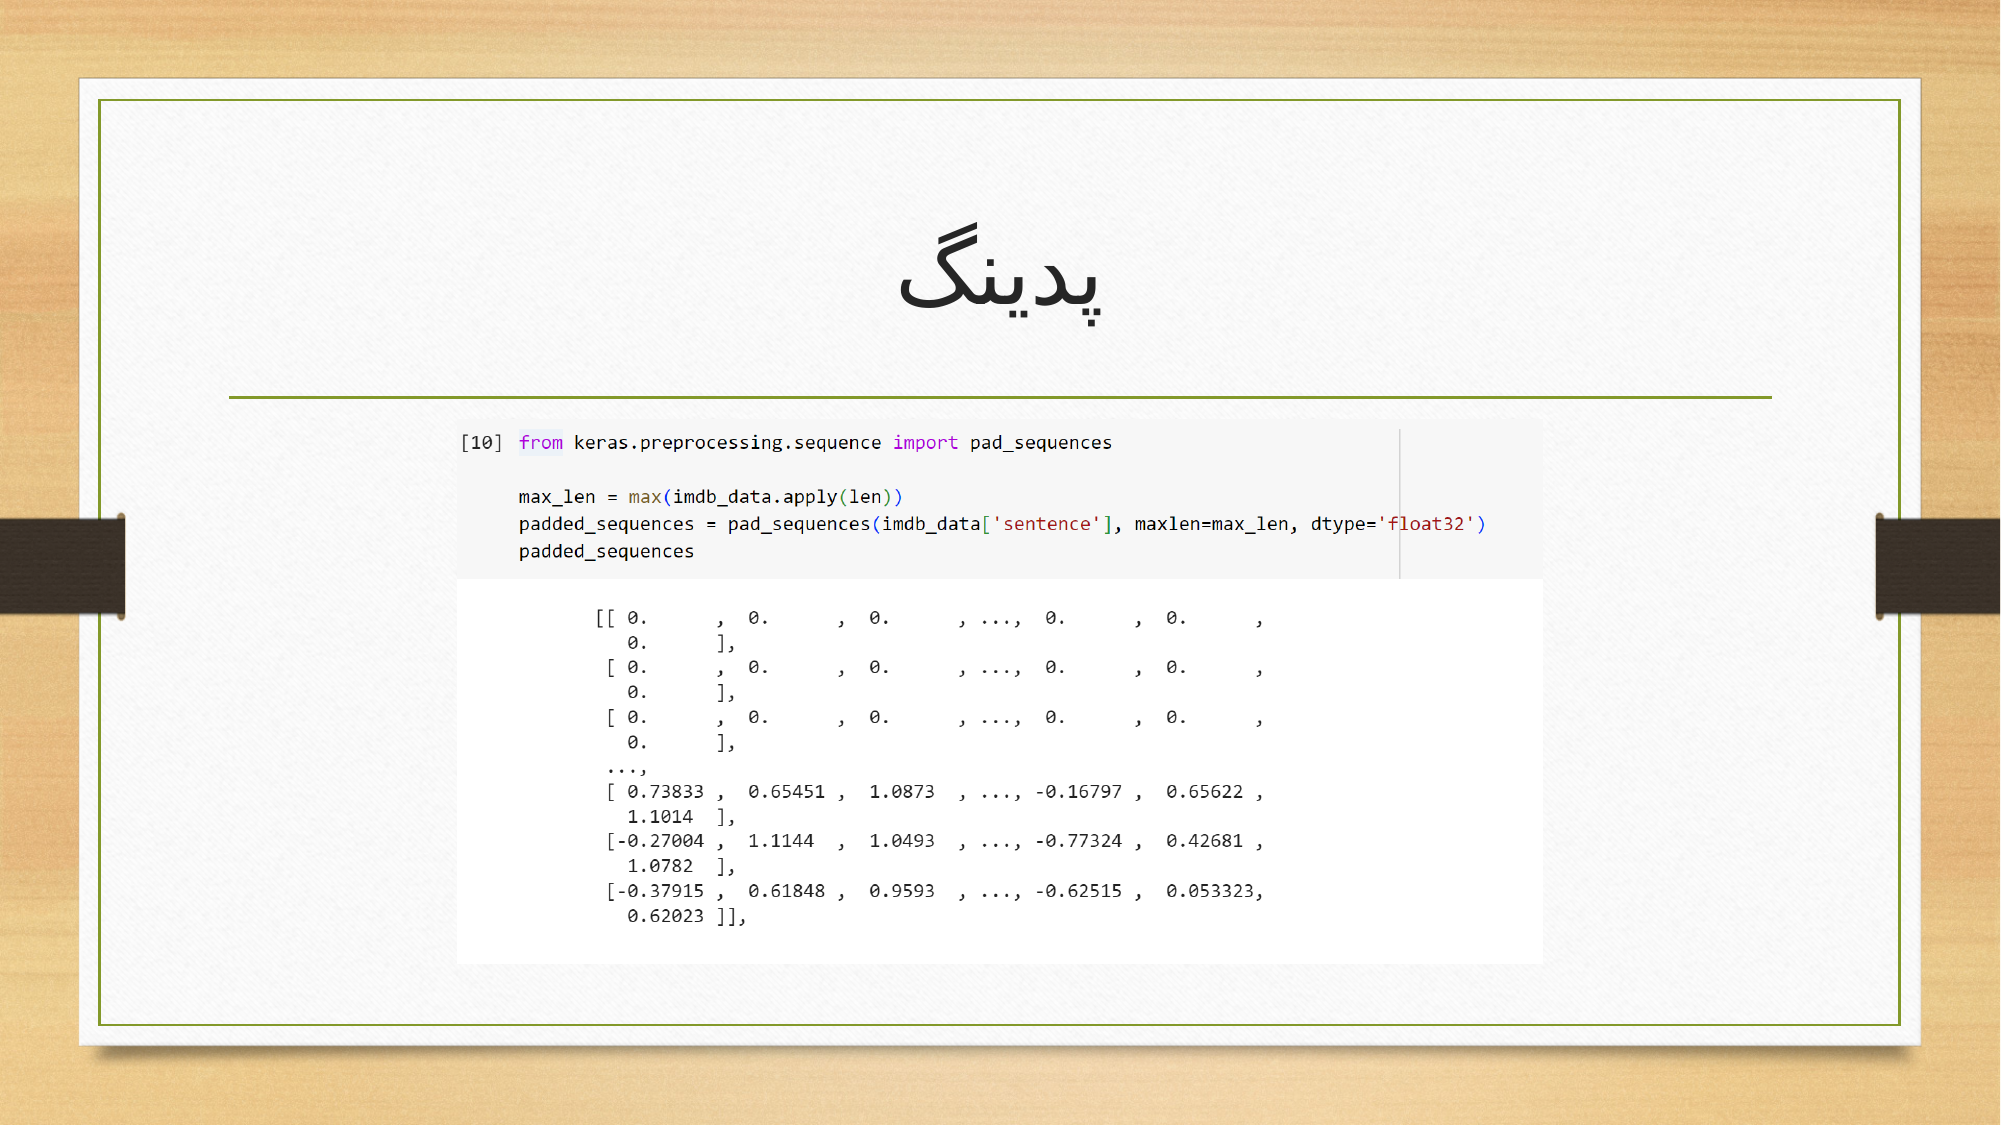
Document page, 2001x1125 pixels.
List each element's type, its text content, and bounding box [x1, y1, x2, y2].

title پدینگ [212, 161, 1788, 375]
picture [0, 0, 2001, 1125]
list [456, 419, 1543, 964]
